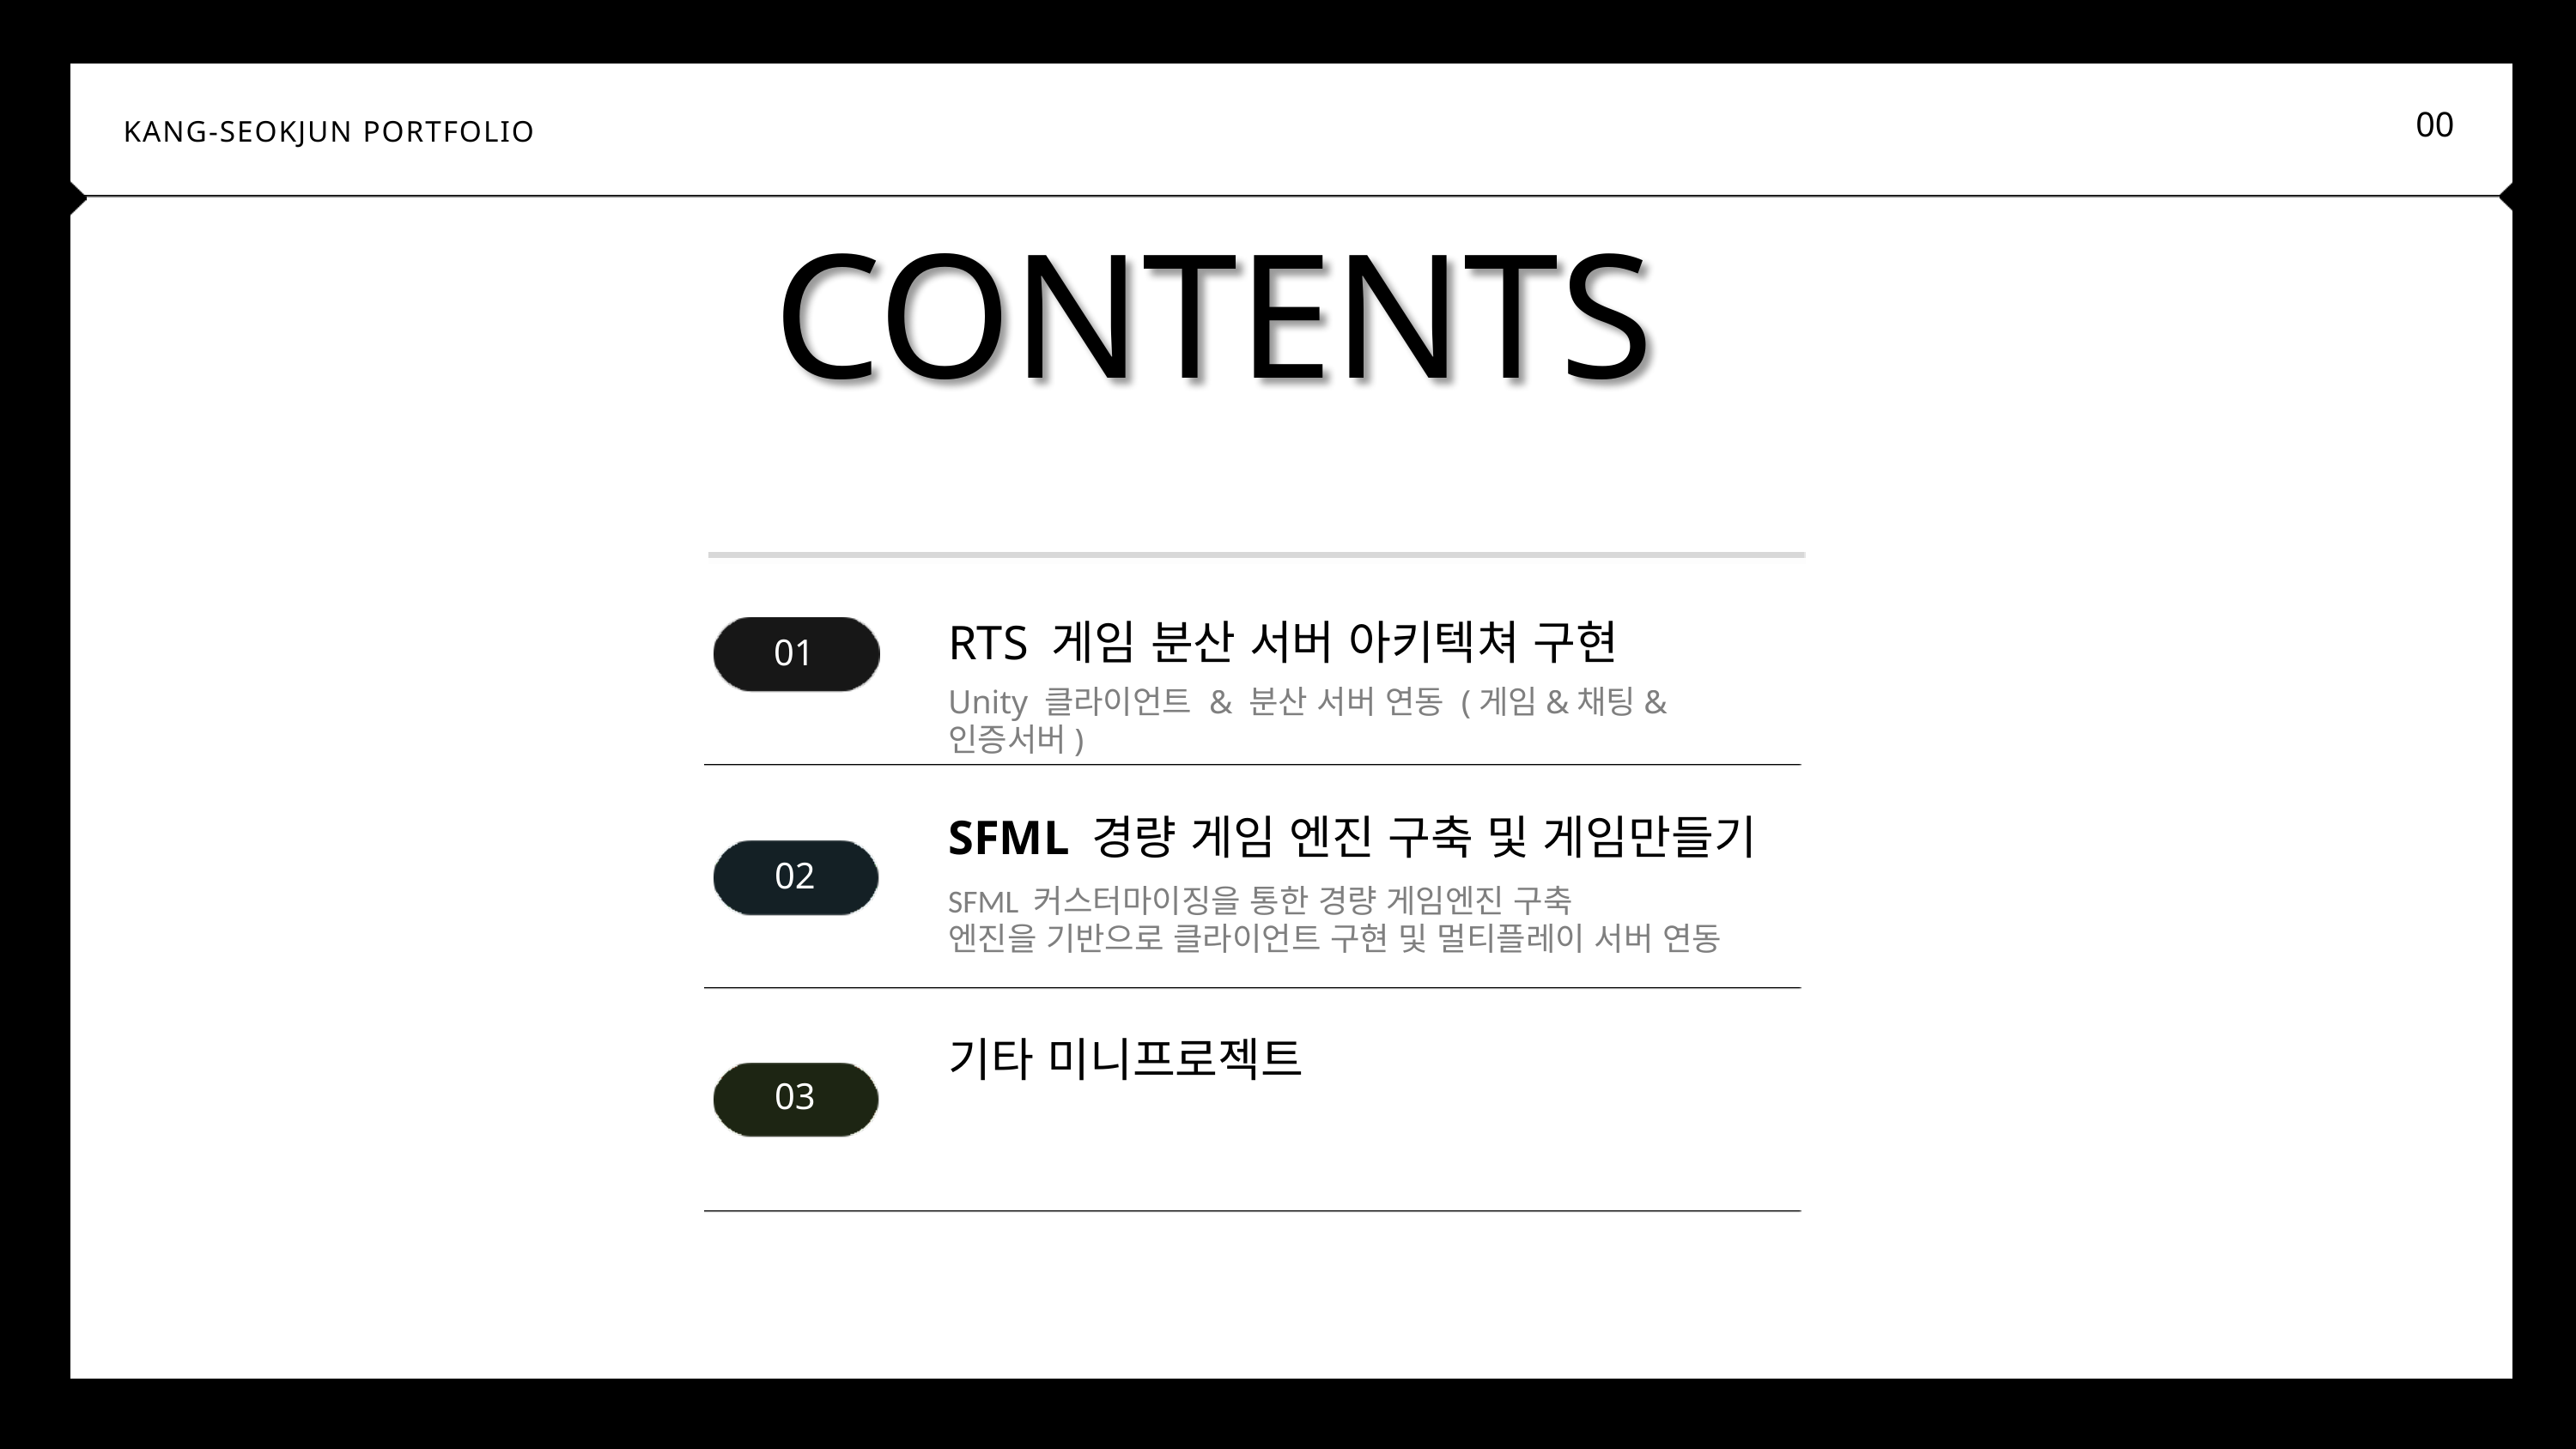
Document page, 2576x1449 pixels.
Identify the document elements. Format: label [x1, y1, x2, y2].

picture [48, 64, 2538, 1379]
